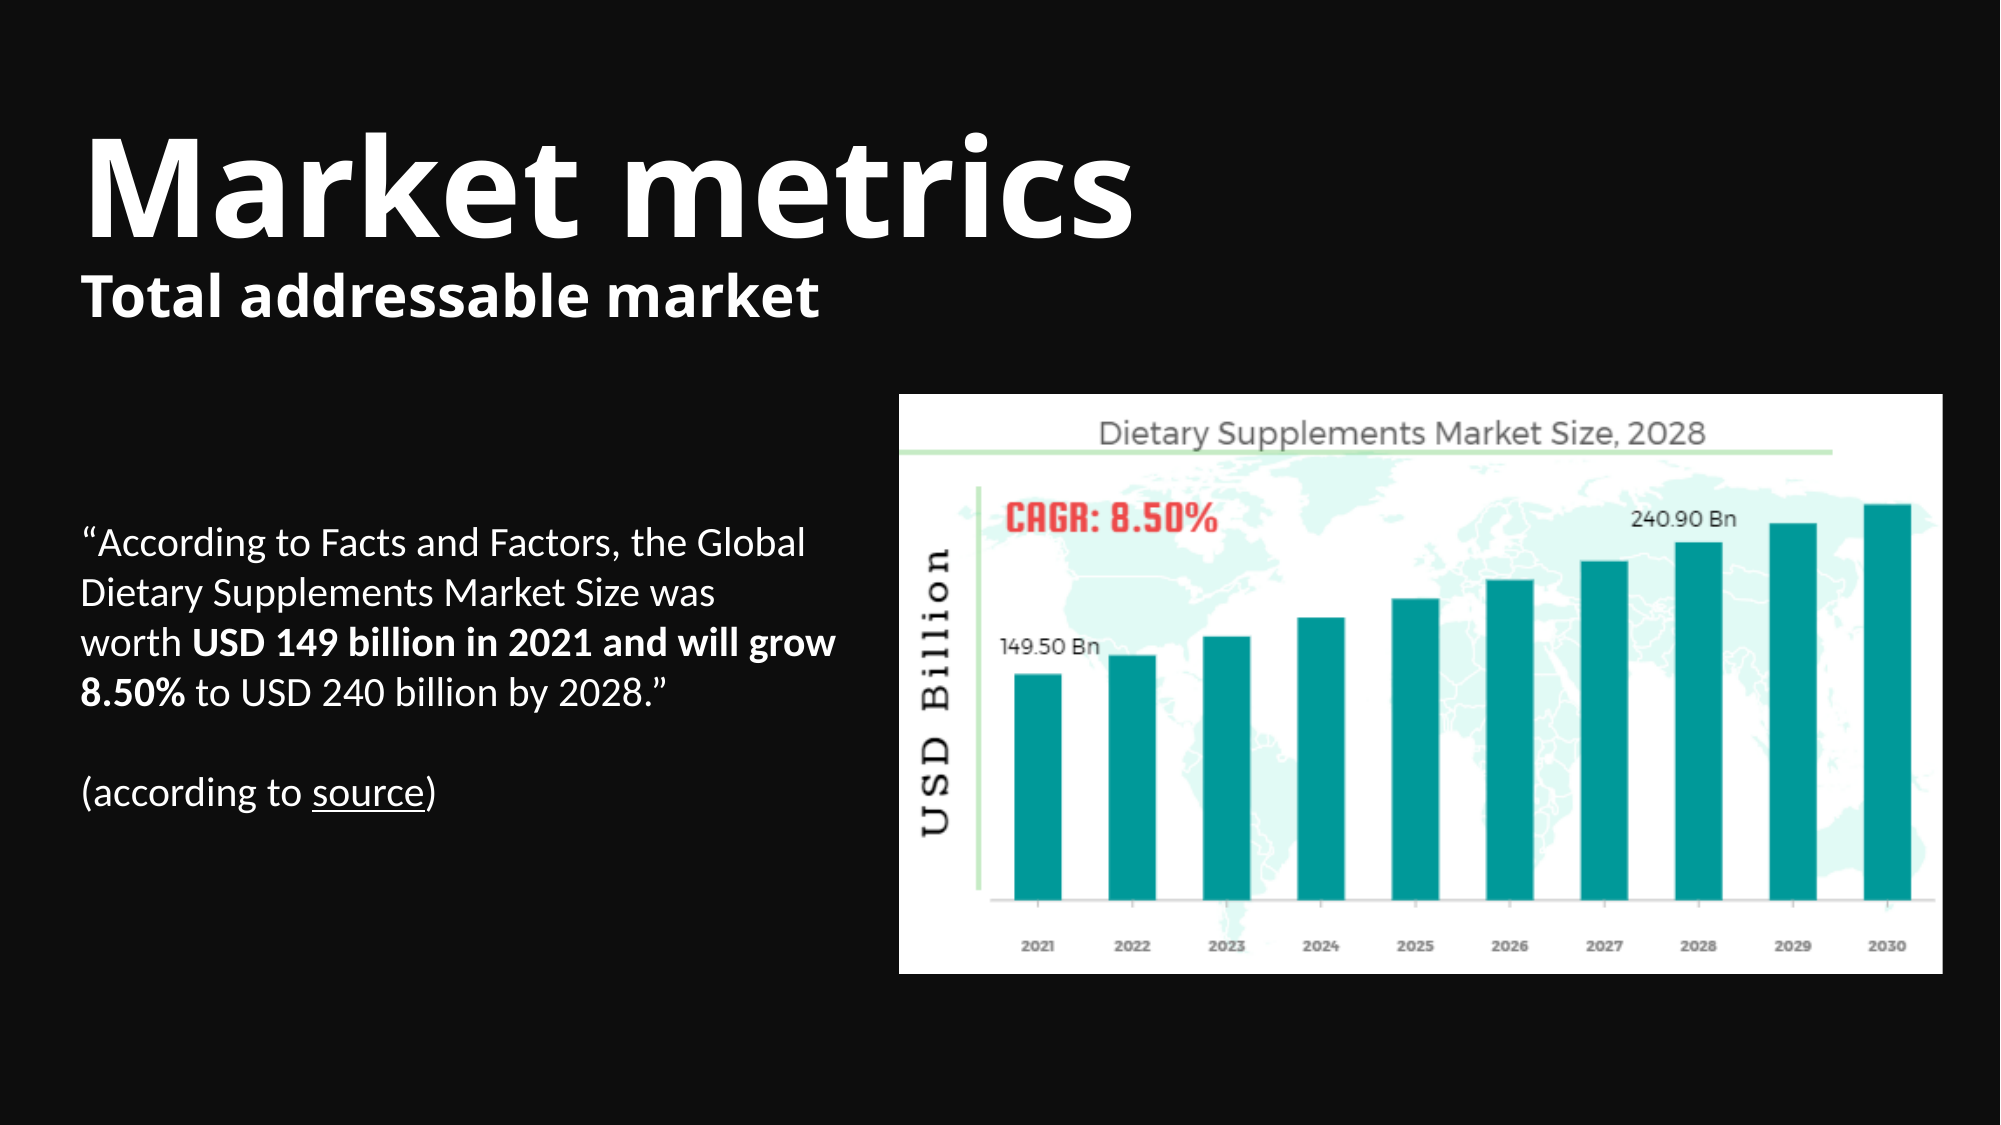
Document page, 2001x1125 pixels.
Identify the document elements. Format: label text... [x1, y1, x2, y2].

title Market metrics Total addressable market [65, 79, 1791, 370]
text_box “According to Facts and Factors, the Global Dietary Supplements Market Size was worth USD 149 billion in 2021 and will grow 8.50% to USD 240 billion by 2028.” (according to source) [65, 507, 861, 823]
picture [898, 394, 1943, 974]
